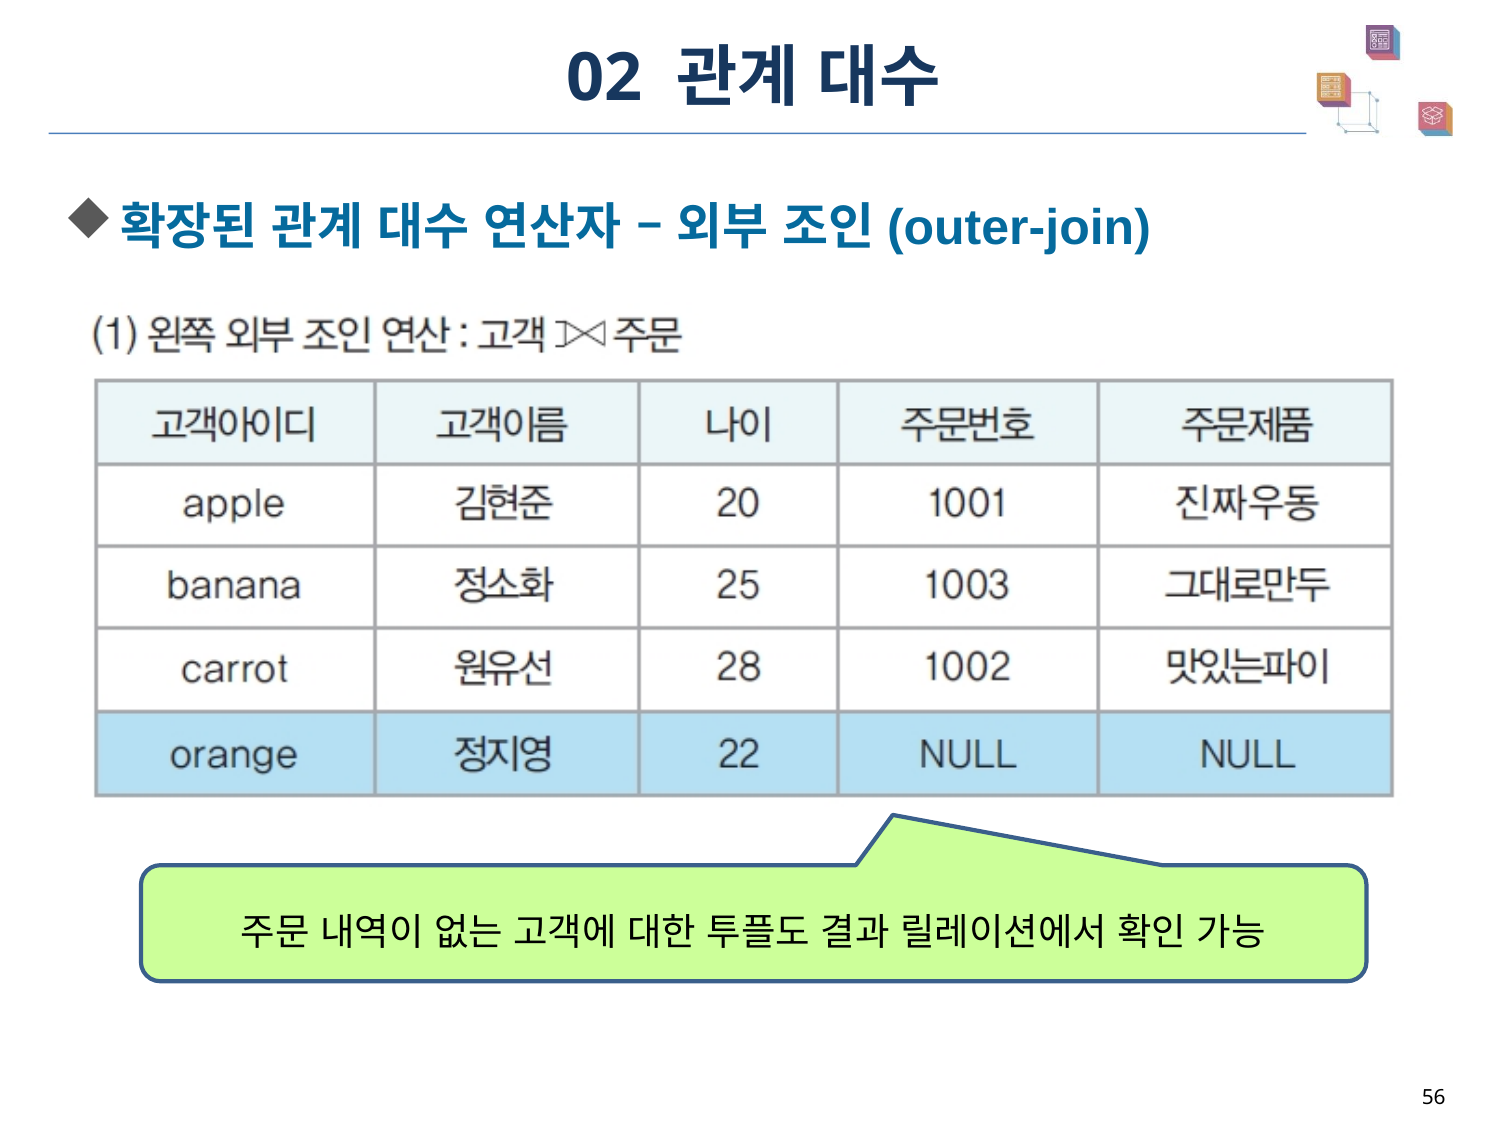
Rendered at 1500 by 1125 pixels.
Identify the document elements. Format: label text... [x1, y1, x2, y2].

text_box 주문 내역이 없는 고객에 대한 투플도 결과 릴레이션에서 확인 가능 [138, 842, 1369, 984]
title 02 관계 대수 [48, 25, 1459, 123]
list 확장된 관계 대수 연산자 – 외부 조인(outer-join) [48, 187, 1474, 1097]
picture [77, 301, 1411, 834]
picture [1316, 123, 1453, 138]
